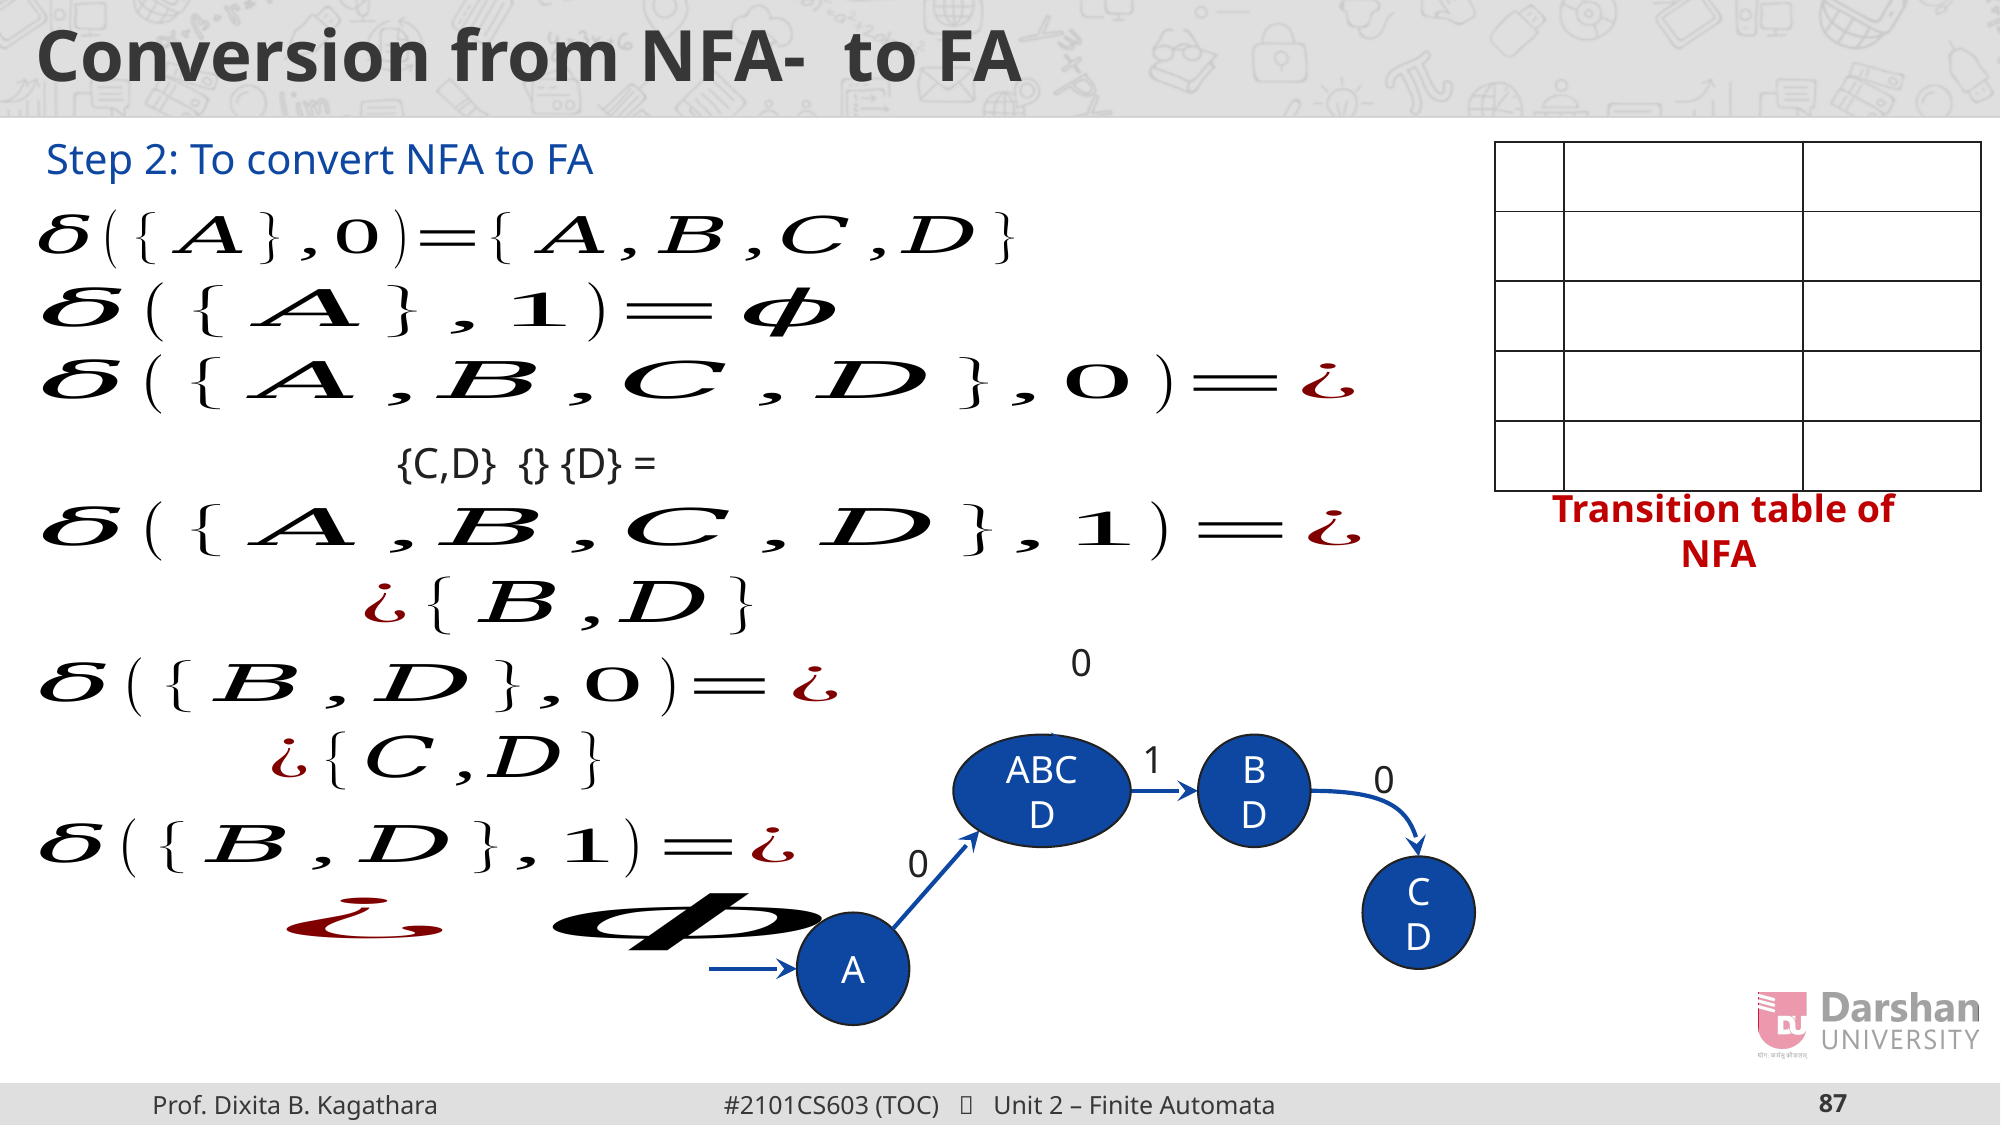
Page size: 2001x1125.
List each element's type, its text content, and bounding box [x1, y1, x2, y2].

text_box 0 [1358, 748, 1414, 790]
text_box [892, 830, 980, 929]
text_box ABCD [952, 733, 1132, 849]
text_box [1310, 790, 1419, 857]
text_box 0 [1056, 631, 1112, 692]
text_box 1 [1127, 728, 1183, 789]
text_box Step 2: To convert NFA to FA [31, 131, 1469, 227]
text_box CD [1361, 855, 1477, 970]
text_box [1758, 992, 1979, 1059]
text_box A [795, 911, 911, 1027]
text_box BD [1197, 733, 1312, 849]
text_box Transition table of NFA [1522, 513, 1925, 547]
